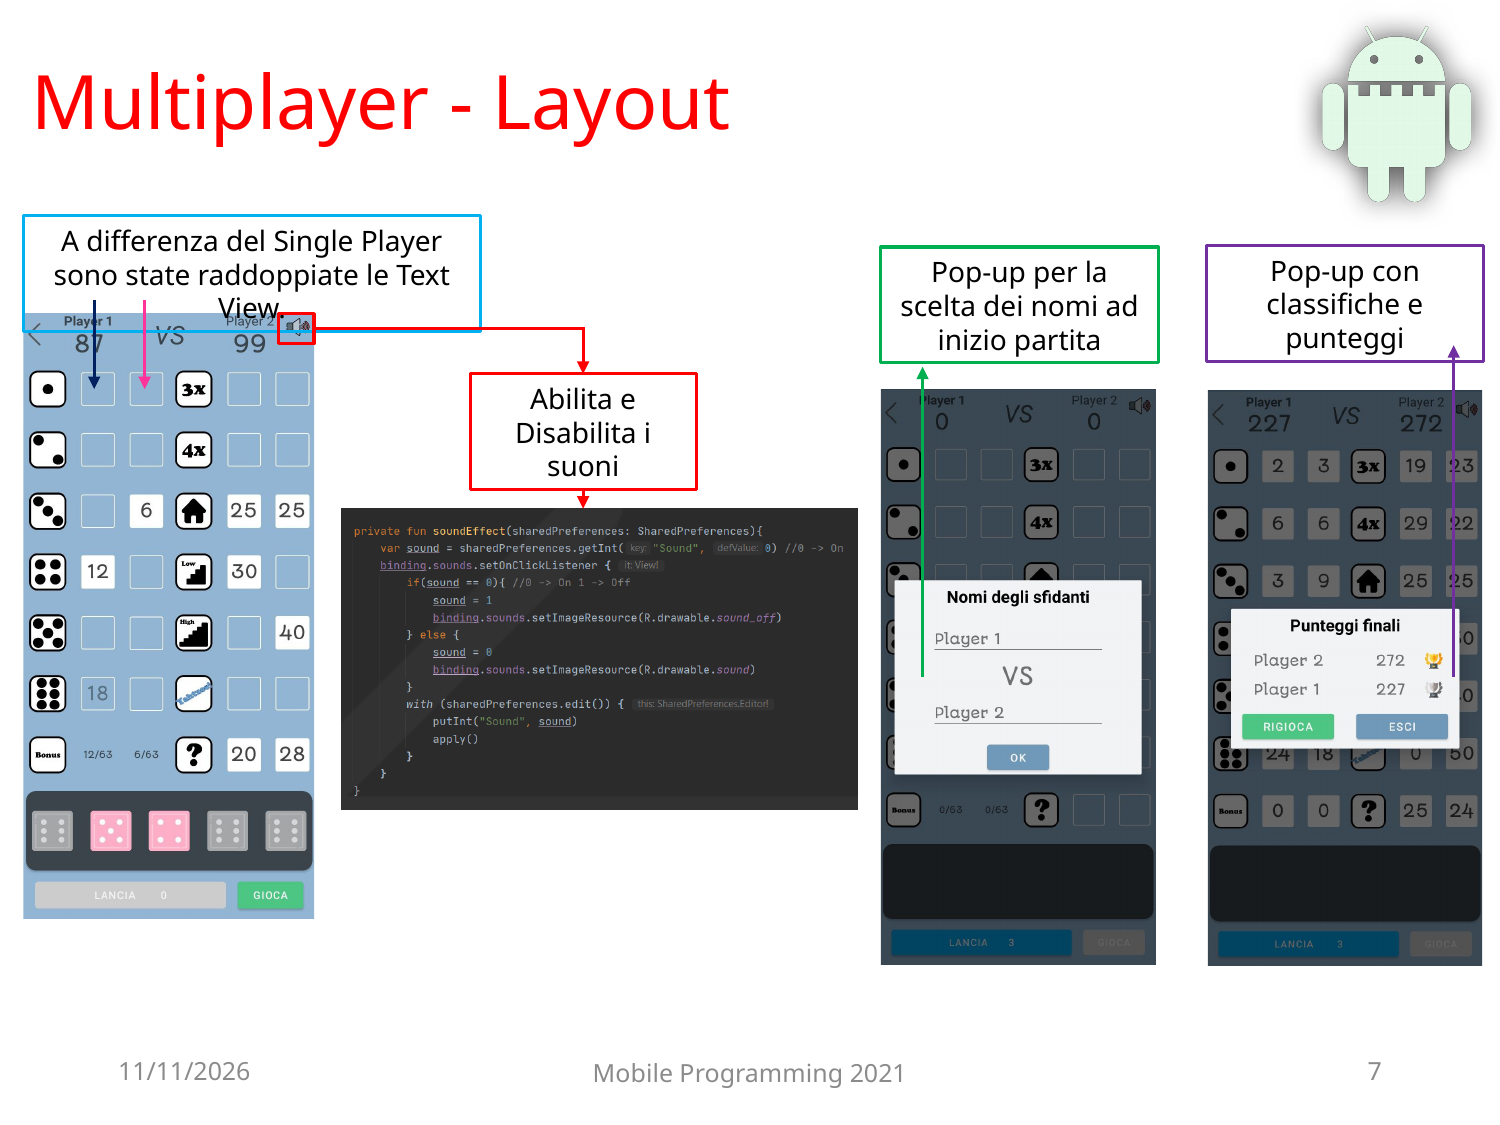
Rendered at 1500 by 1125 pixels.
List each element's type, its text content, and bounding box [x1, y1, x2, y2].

picture [23, 313, 315, 919]
picture [341, 508, 858, 810]
text_box Pop-up con classifiche e punteggi [1206, 245, 1484, 362]
picture [1318, 22, 1475, 206]
text_box Multiplayer - Layout [15, 24, 1310, 188]
text_box A differenza del Single Player sono state raddoppiate le Text View. [23, 215, 481, 327]
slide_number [103, 1042, 441, 1103]
text_box Pop-up per la scelta dei nomi ad inizio partita [880, 247, 1159, 363]
slide_number 7 [1059, 1042, 1397, 1103]
text_box Abilita e Disabilita i suoni [470, 373, 697, 490]
picture [95, 313, 144, 329]
footer Mobile Programming 2021 [496, 1042, 1004, 1103]
picture [880, 389, 1156, 965]
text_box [314, 328, 584, 374]
picture [1207, 389, 1483, 966]
picture [26, 313, 94, 329]
